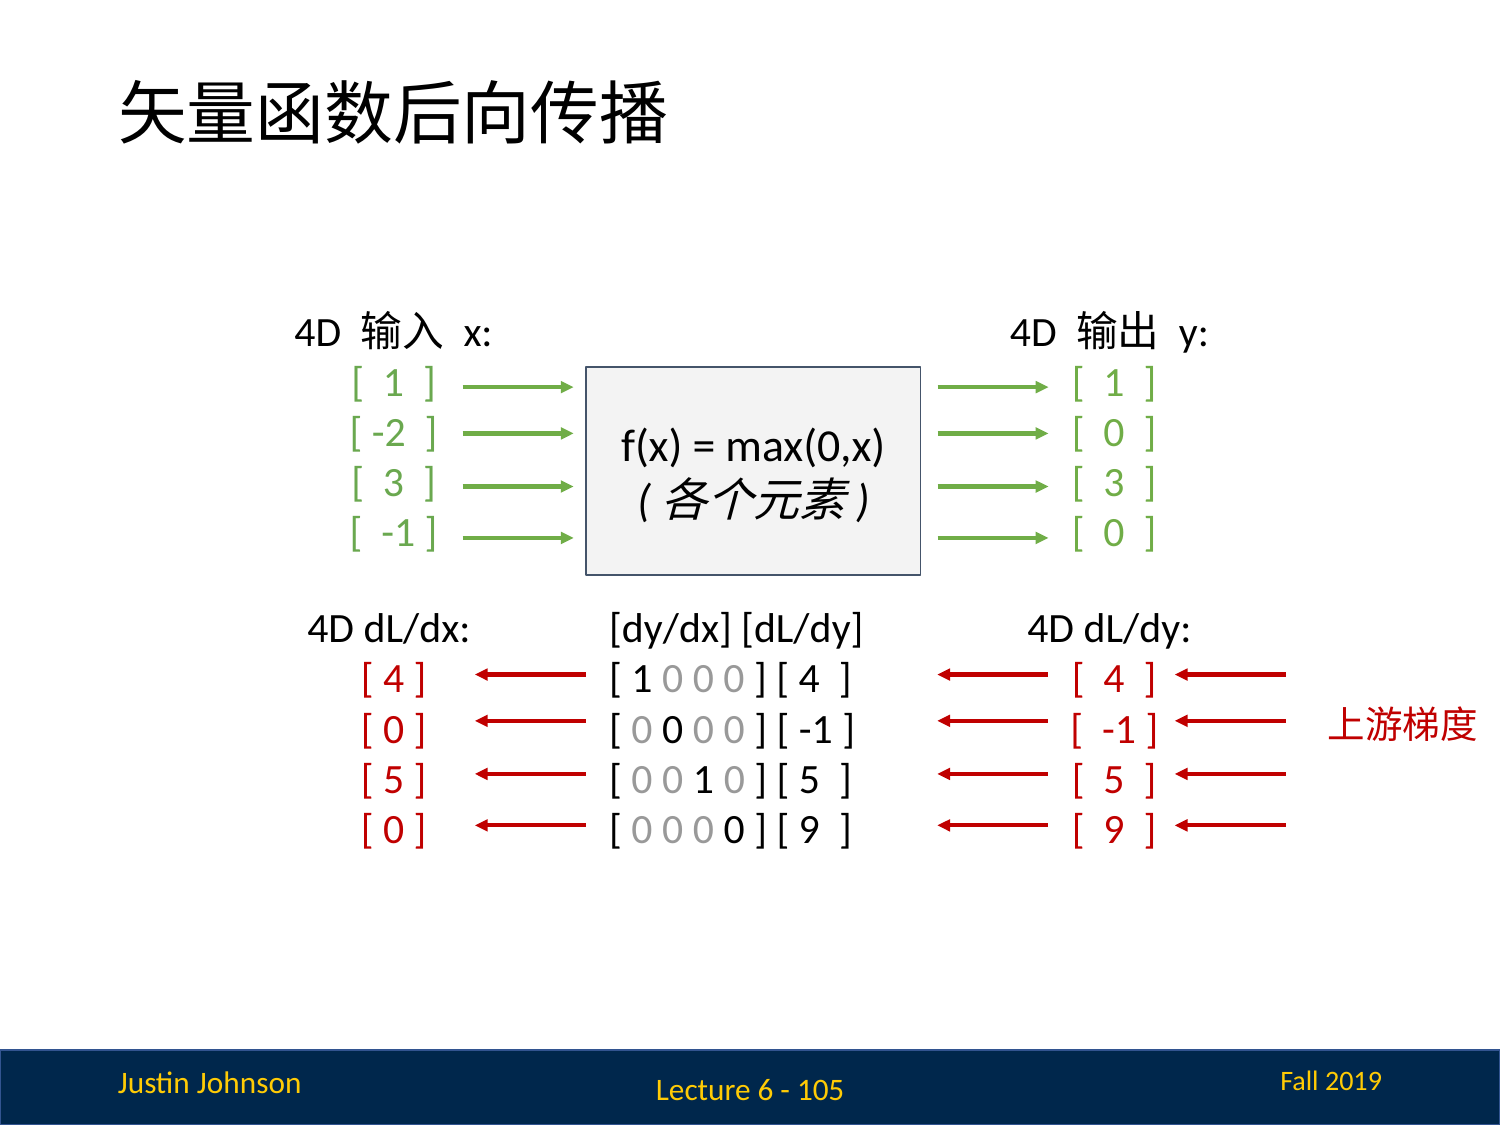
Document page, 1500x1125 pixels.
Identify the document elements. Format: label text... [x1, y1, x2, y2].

title 矢量函数后向传播 [103, 59, 1397, 173]
text_box 4D 输入 x: [ 1 ] [ -2 ] [ 3 ] [ -1 ] [273, 290, 515, 575]
text_box f(x) = max(0,x) (各个元素) [585, 366, 921, 575]
text_box 4D dL/dy: [ 4 ] [ -1 ] [ 5 ] [ 9 ] [959, 586, 1269, 872]
text_box 4D dL/dx: [ 4 ] [ 0 ] [ 5 ] [ 0 ] [278, 586, 509, 872]
slide_number Lecture 6 - 105 [547, 1057, 953, 1118]
text_box 上游梯度 [1294, 686, 1500, 801]
text_box 4D 输出 y: [ 1 ] [ 0 ] [ 3 ] [ 0 ] [978, 290, 1250, 575]
text_box [dy/dx] [dL/dy] [ 1 0 0 0 ] [ 4 ] [ 0 0 0 0 ] [ -1 ] [ 0 0 1 0 ] [ 5 ] [ 0 0 0 0 ] [ 9 ] [594, 586, 913, 872]
